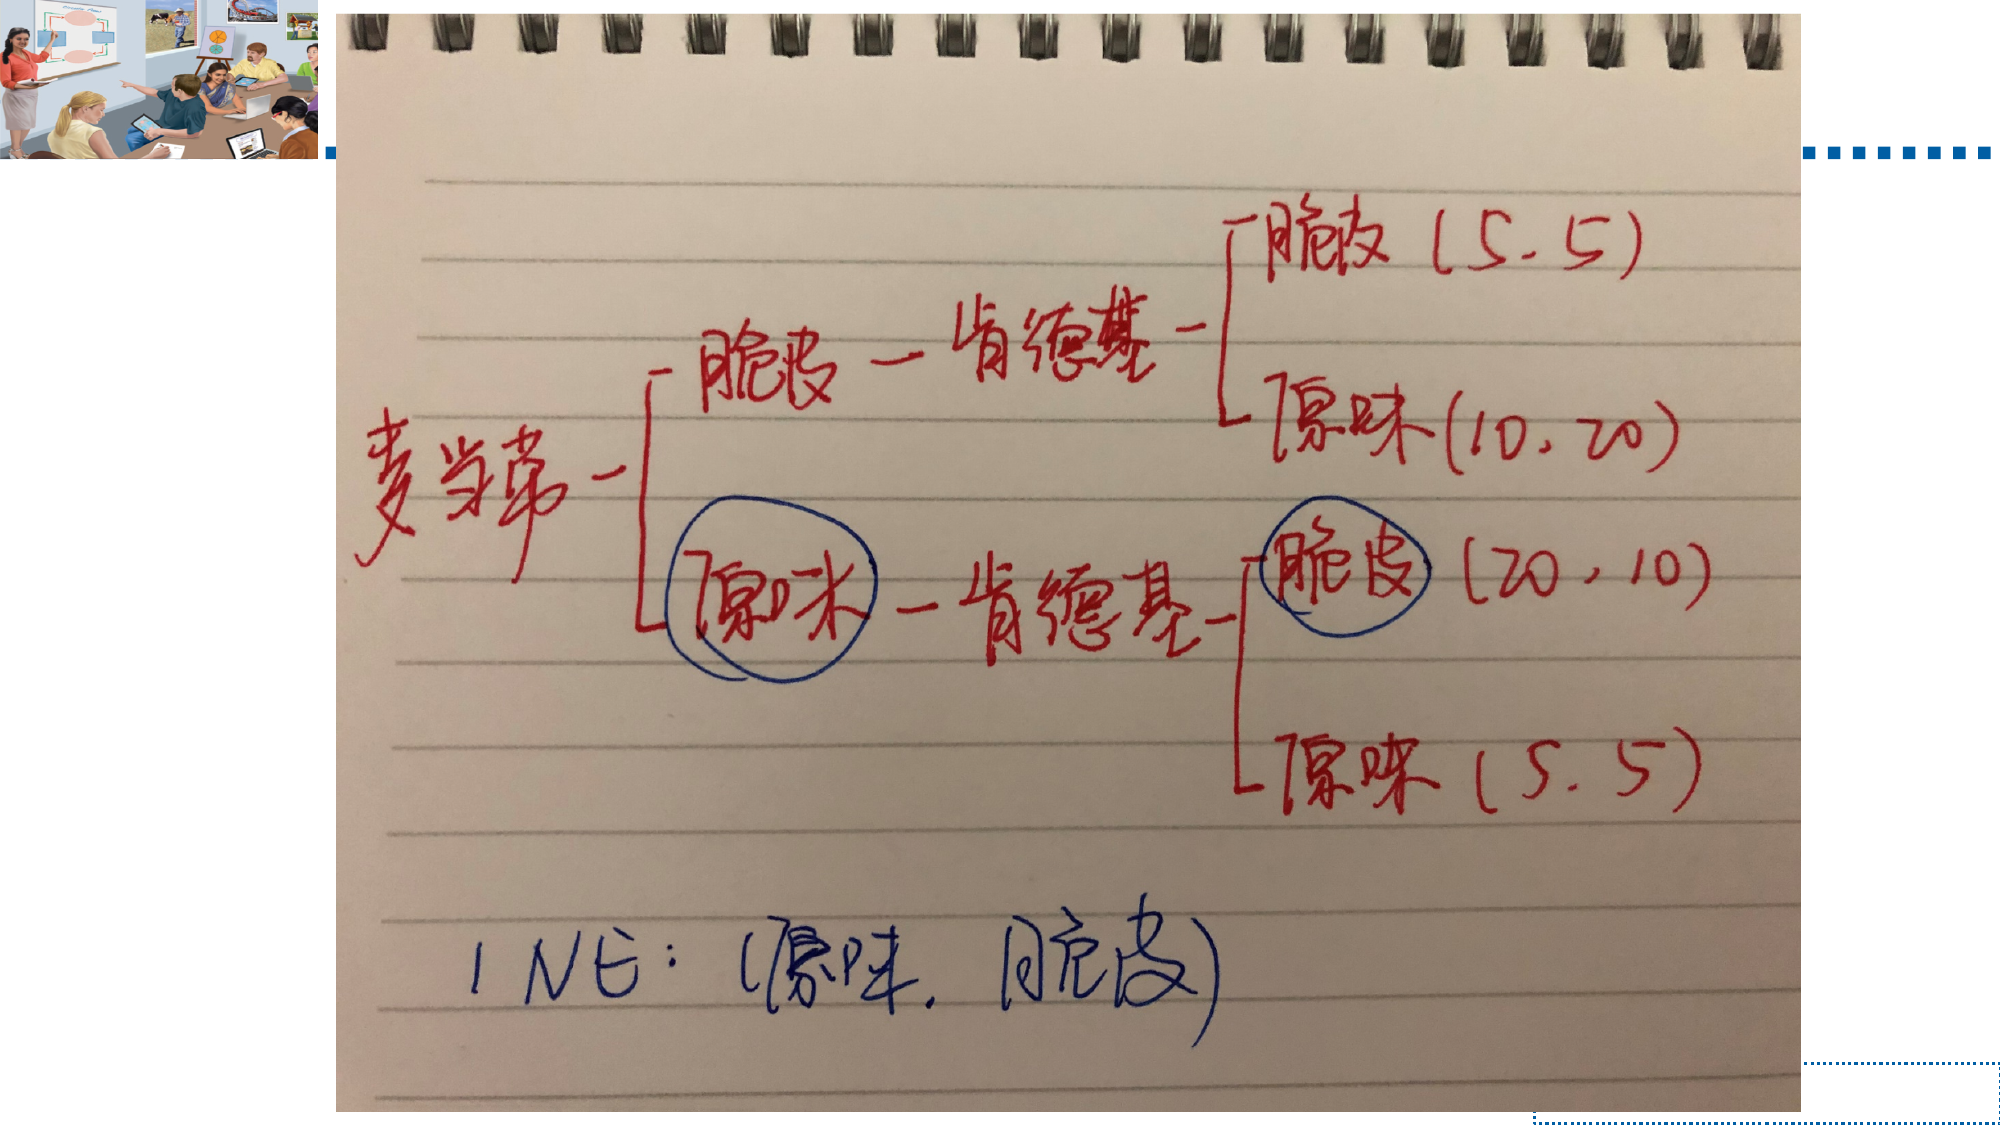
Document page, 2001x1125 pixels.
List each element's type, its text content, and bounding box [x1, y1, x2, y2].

picture [0, 0, 318, 159]
slide_number 74 [1533, 1062, 2000, 1125]
picture [335, 12, 1801, 1113]
